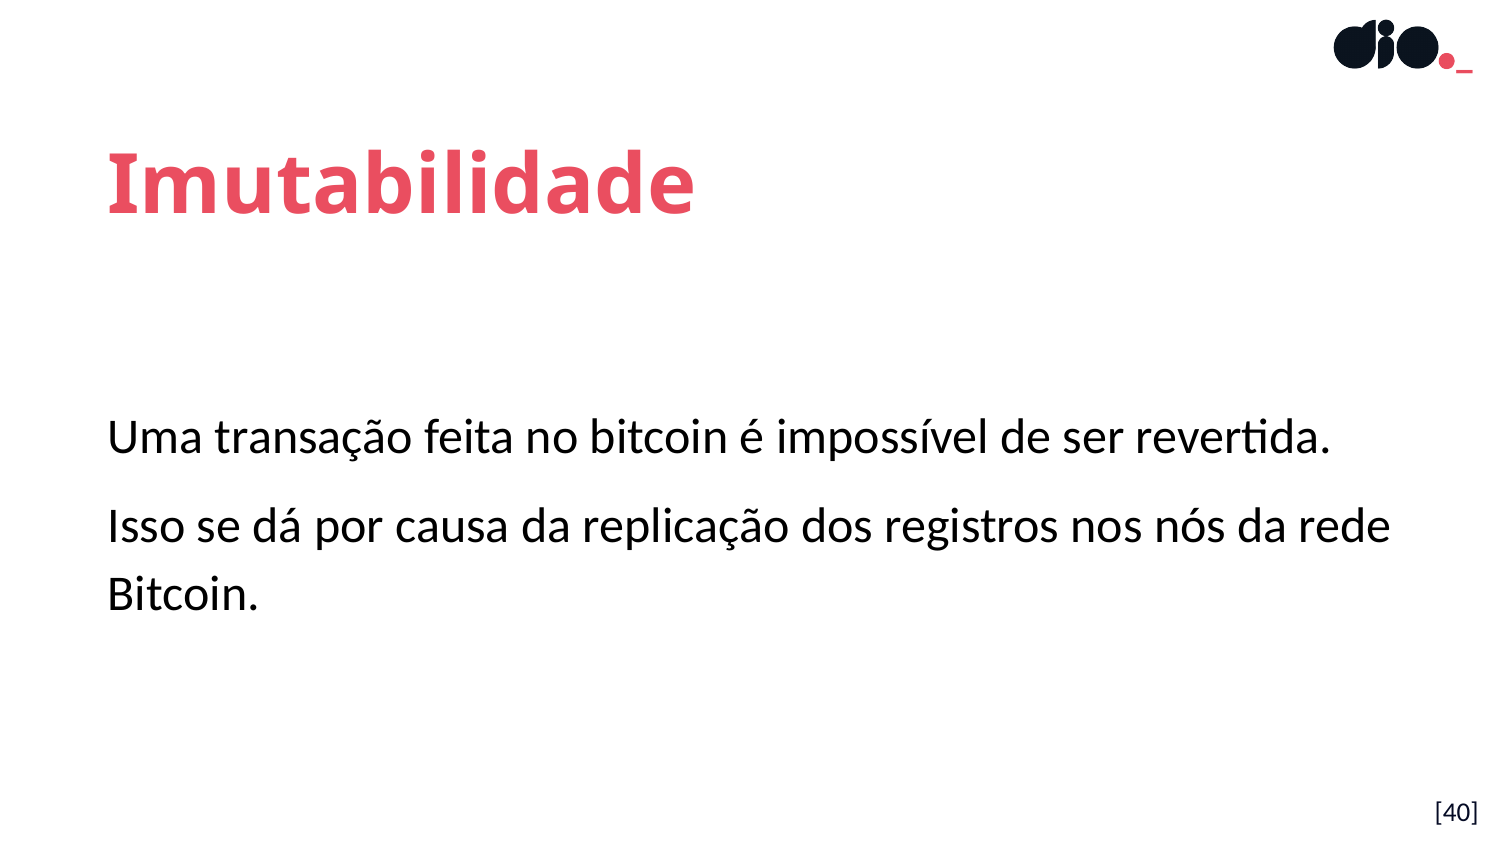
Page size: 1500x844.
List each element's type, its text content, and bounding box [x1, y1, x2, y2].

text_box Uma transação feita no bitcoin é impossível de ser revertida. Isso se dá por causa da replicação dos registros nos nós da rede Bitcoin. [92, 243, 1408, 774]
text_box Imutabilidade [92, 104, 1408, 243]
slide_number [40] [1403, 779, 1494, 844]
picture [1333, 19, 1473, 74]
